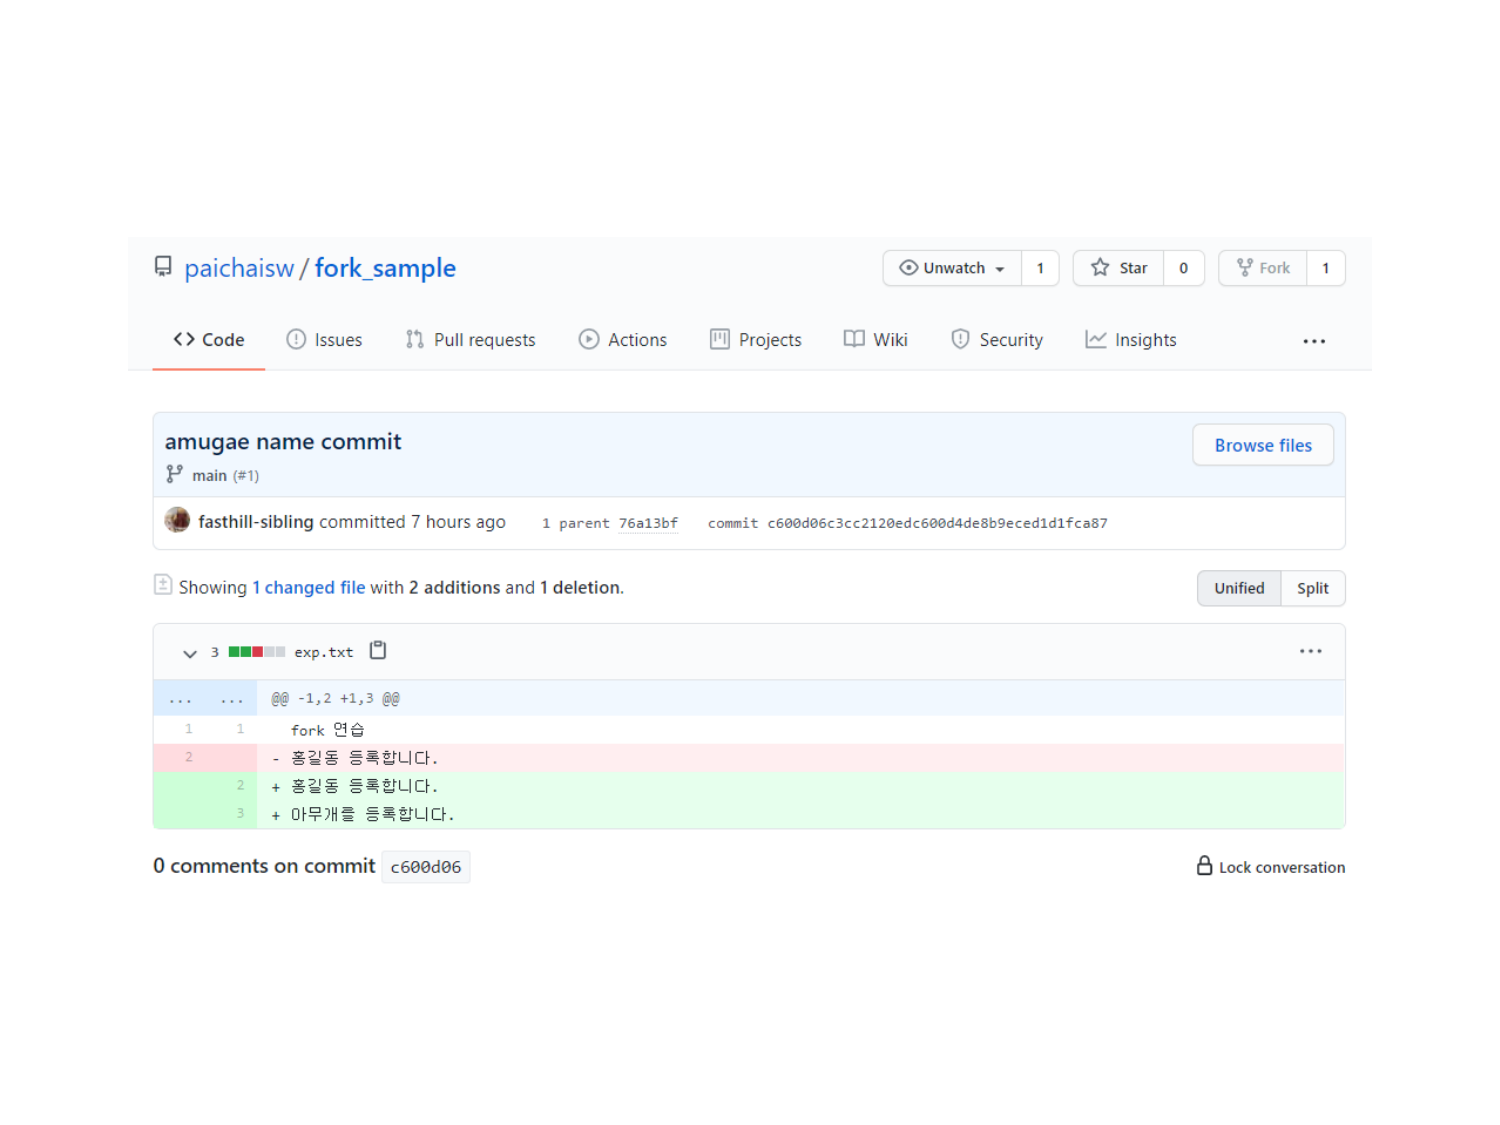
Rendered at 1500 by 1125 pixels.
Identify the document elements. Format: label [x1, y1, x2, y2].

picture [128, 237, 1372, 888]
